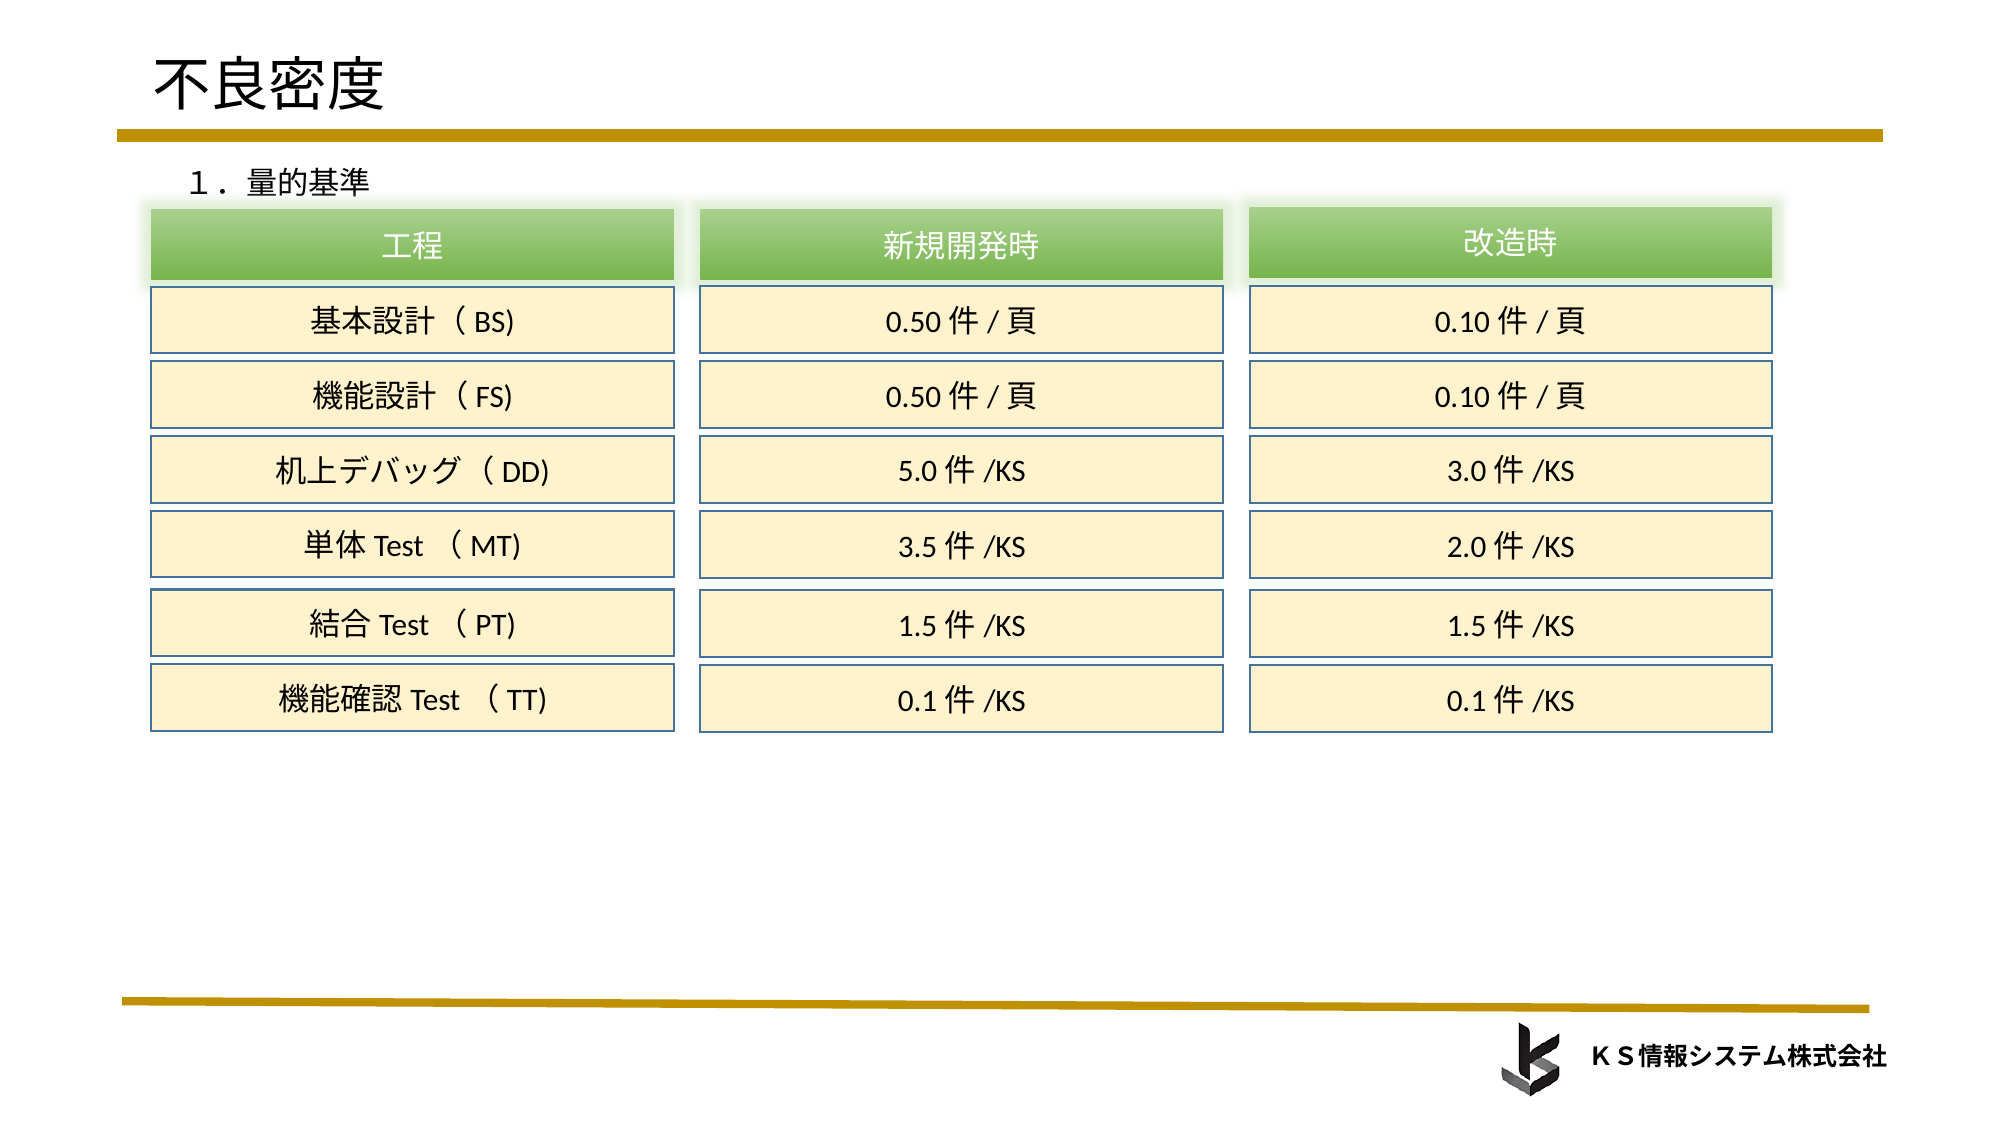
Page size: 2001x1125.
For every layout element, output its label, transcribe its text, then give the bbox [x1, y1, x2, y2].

text_box 作成項目 [1224, 295, 1249, 299]
list １．量的基準 [137, 160, 1863, 968]
text_box 1.5件/KS [699, 589, 1224, 658]
text_box 2.0件/KS [1249, 510, 1773, 579]
text_box 新規開発時 [699, 209, 1224, 281]
text_box 基本設計（BS) [150, 286, 675, 354]
title 不良密度 [137, 38, 1863, 129]
text_box 0.50件/頁 [699, 285, 1224, 354]
text_box 1.5件/KS [1249, 589, 1773, 658]
text_box 3.5件/KS [699, 510, 1224, 579]
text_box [122, 1001, 1939, 1104]
text_box 単体Test（MT) [150, 510, 675, 578]
text_box 3.0件/KS [1249, 435, 1773, 504]
text_box 机上デバッグ（DD) [150, 435, 675, 504]
text_box 作成項目 [137, 189, 1792, 297]
text_box 0.10件/頁 [1249, 360, 1773, 429]
text_box 0.10件/頁 [1249, 285, 1773, 354]
text_box 0.1件/KS [1249, 664, 1773, 733]
text_box 改造時 [1249, 206, 1773, 278]
text_box 機能確認Test（TT) [150, 663, 675, 732]
text_box 0.50件/頁 [699, 360, 1224, 429]
text_box 5.0件/KS [699, 435, 1224, 504]
text_box 結合Test（PT) [150, 588, 675, 657]
text_box 0.1件/KS [699, 664, 1224, 733]
text_box 工程 [150, 209, 675, 281]
text_box 機能設計（FS) [150, 360, 675, 429]
